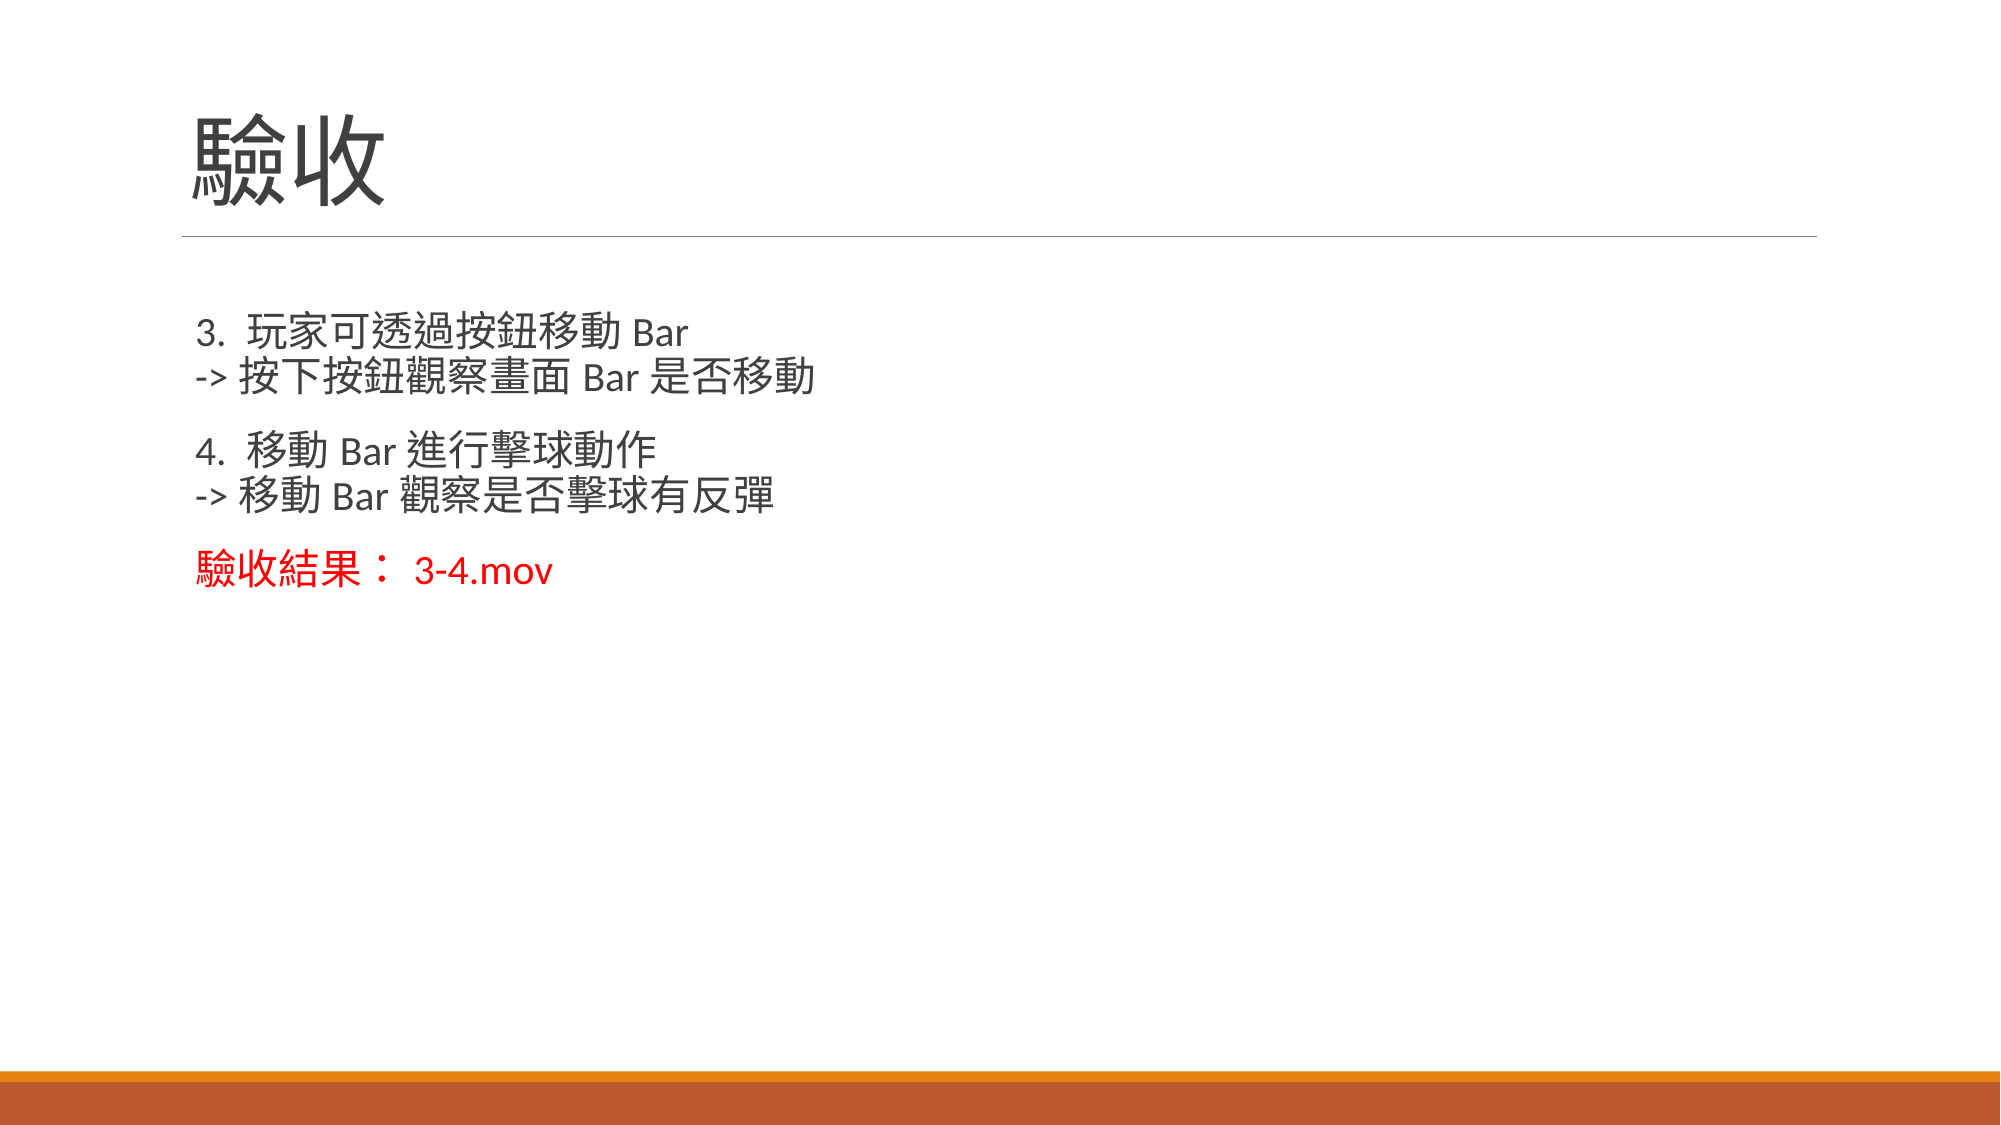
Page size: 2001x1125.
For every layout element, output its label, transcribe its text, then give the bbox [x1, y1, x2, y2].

title 驗收 [174, 0, 1825, 227]
list 3. 玩家可透過按鈕移動Bar ->按下按鈕觀察畫面Bar是否移動 4. 移動Bar進行擊球動作 ->移動Bar觀察是否擊球有反彈 驗收結果：3-4.mov [180, 302, 1830, 963]
